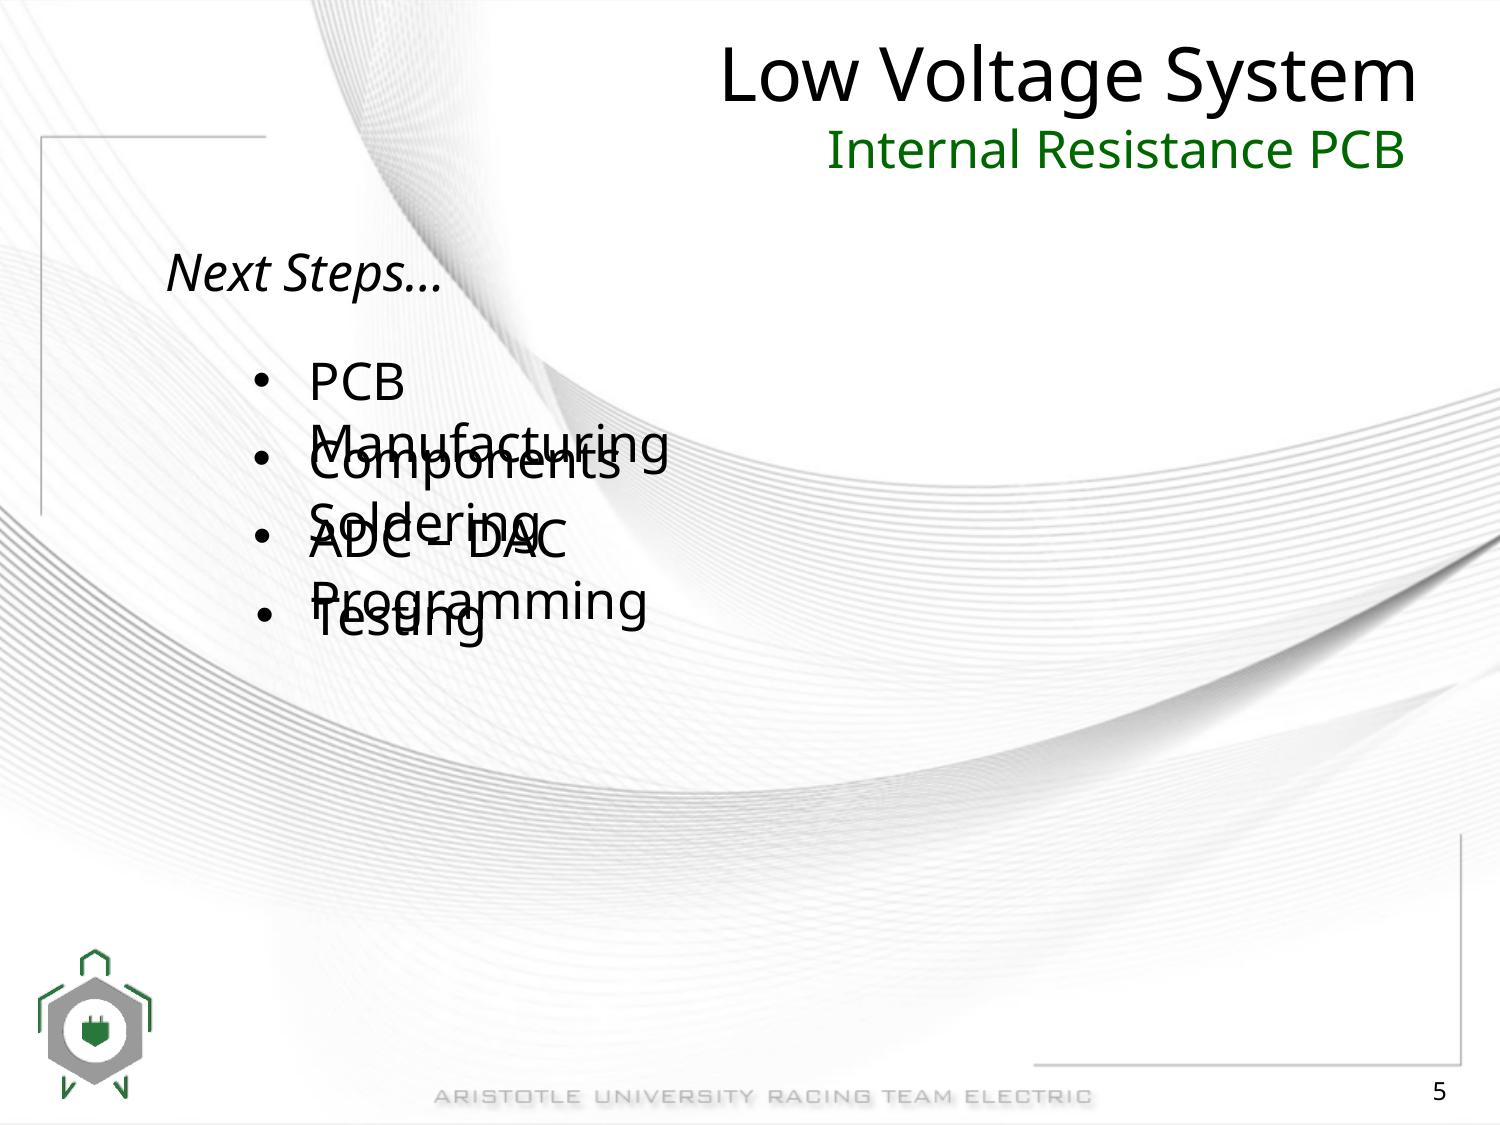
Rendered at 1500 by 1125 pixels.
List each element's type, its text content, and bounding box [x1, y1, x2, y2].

text_box Testing [240, 575, 737, 653]
slide_number 5 [1321, 1052, 1447, 1113]
text_box Low Voltage System [150, 19, 1436, 182]
picture [0, 930, 190, 1107]
text_box PCB Manufacturing [237, 341, 793, 419]
text_box Internal Resistance PCB [289, 182, 1435, 186]
text_box Components Soldering [237, 419, 793, 559]
text_box Next Steps… [150, 231, 517, 310]
text_box ADC – DAC Programming [238, 497, 864, 638]
